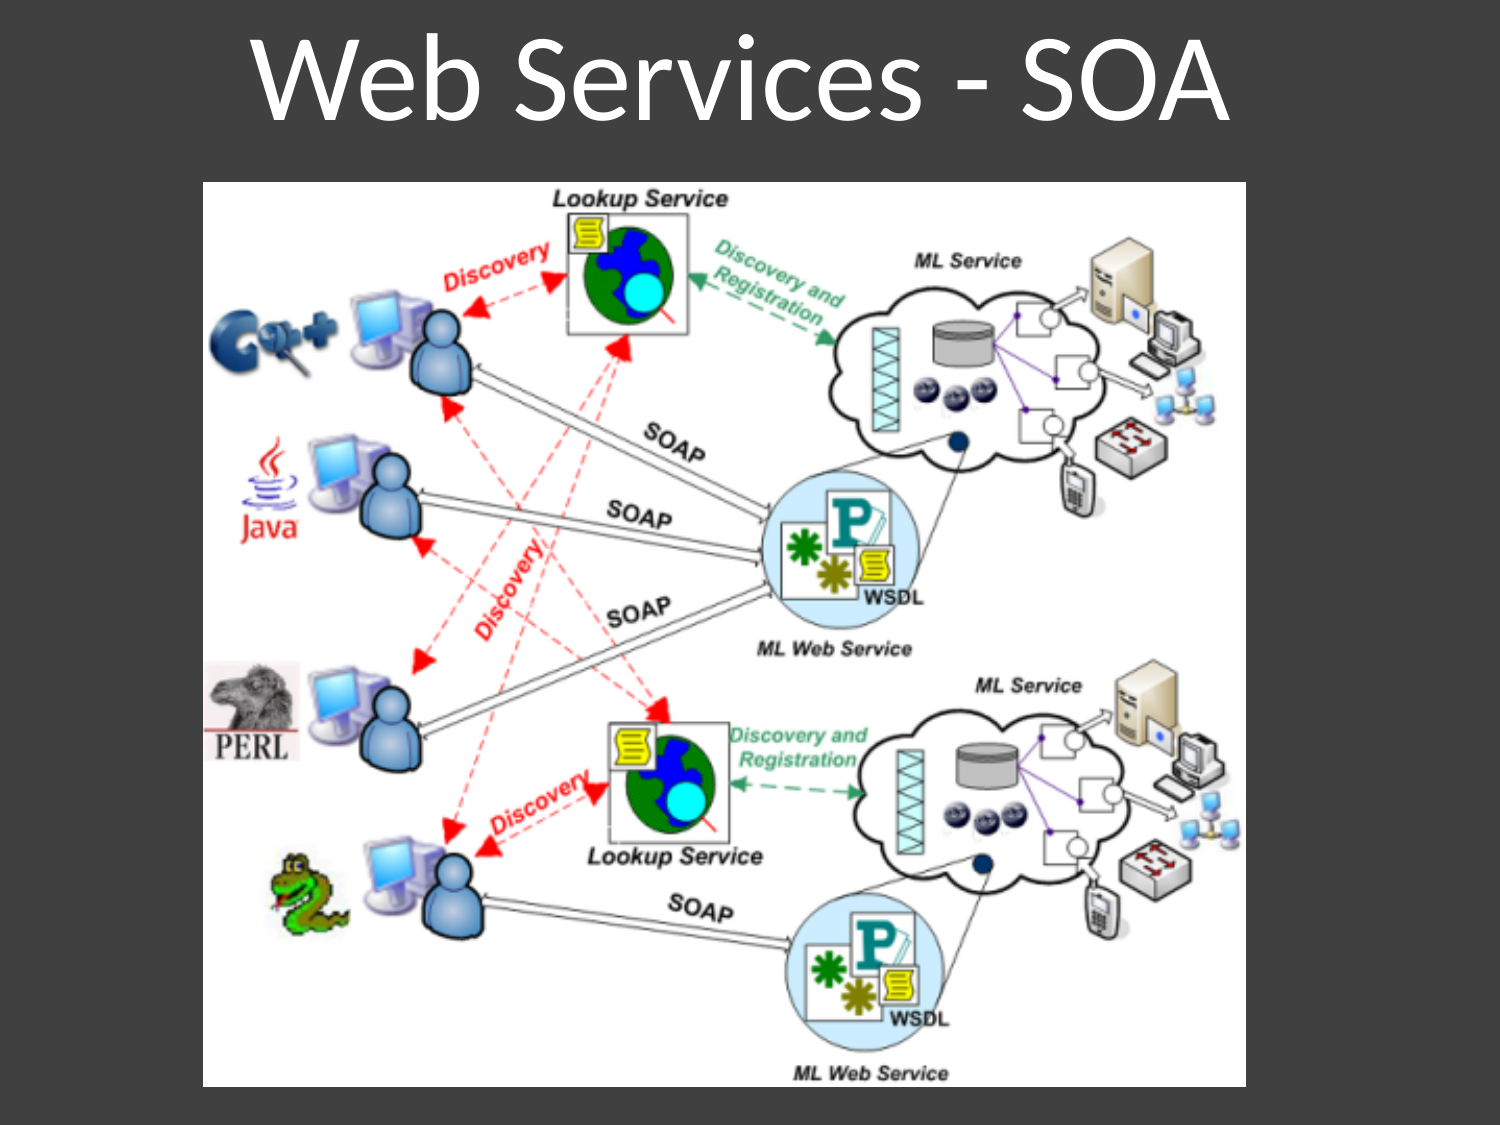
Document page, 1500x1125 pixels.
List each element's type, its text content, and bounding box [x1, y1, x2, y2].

picture [203, 181, 1246, 1087]
title Web Services - SOA [65, 0, 1416, 165]
